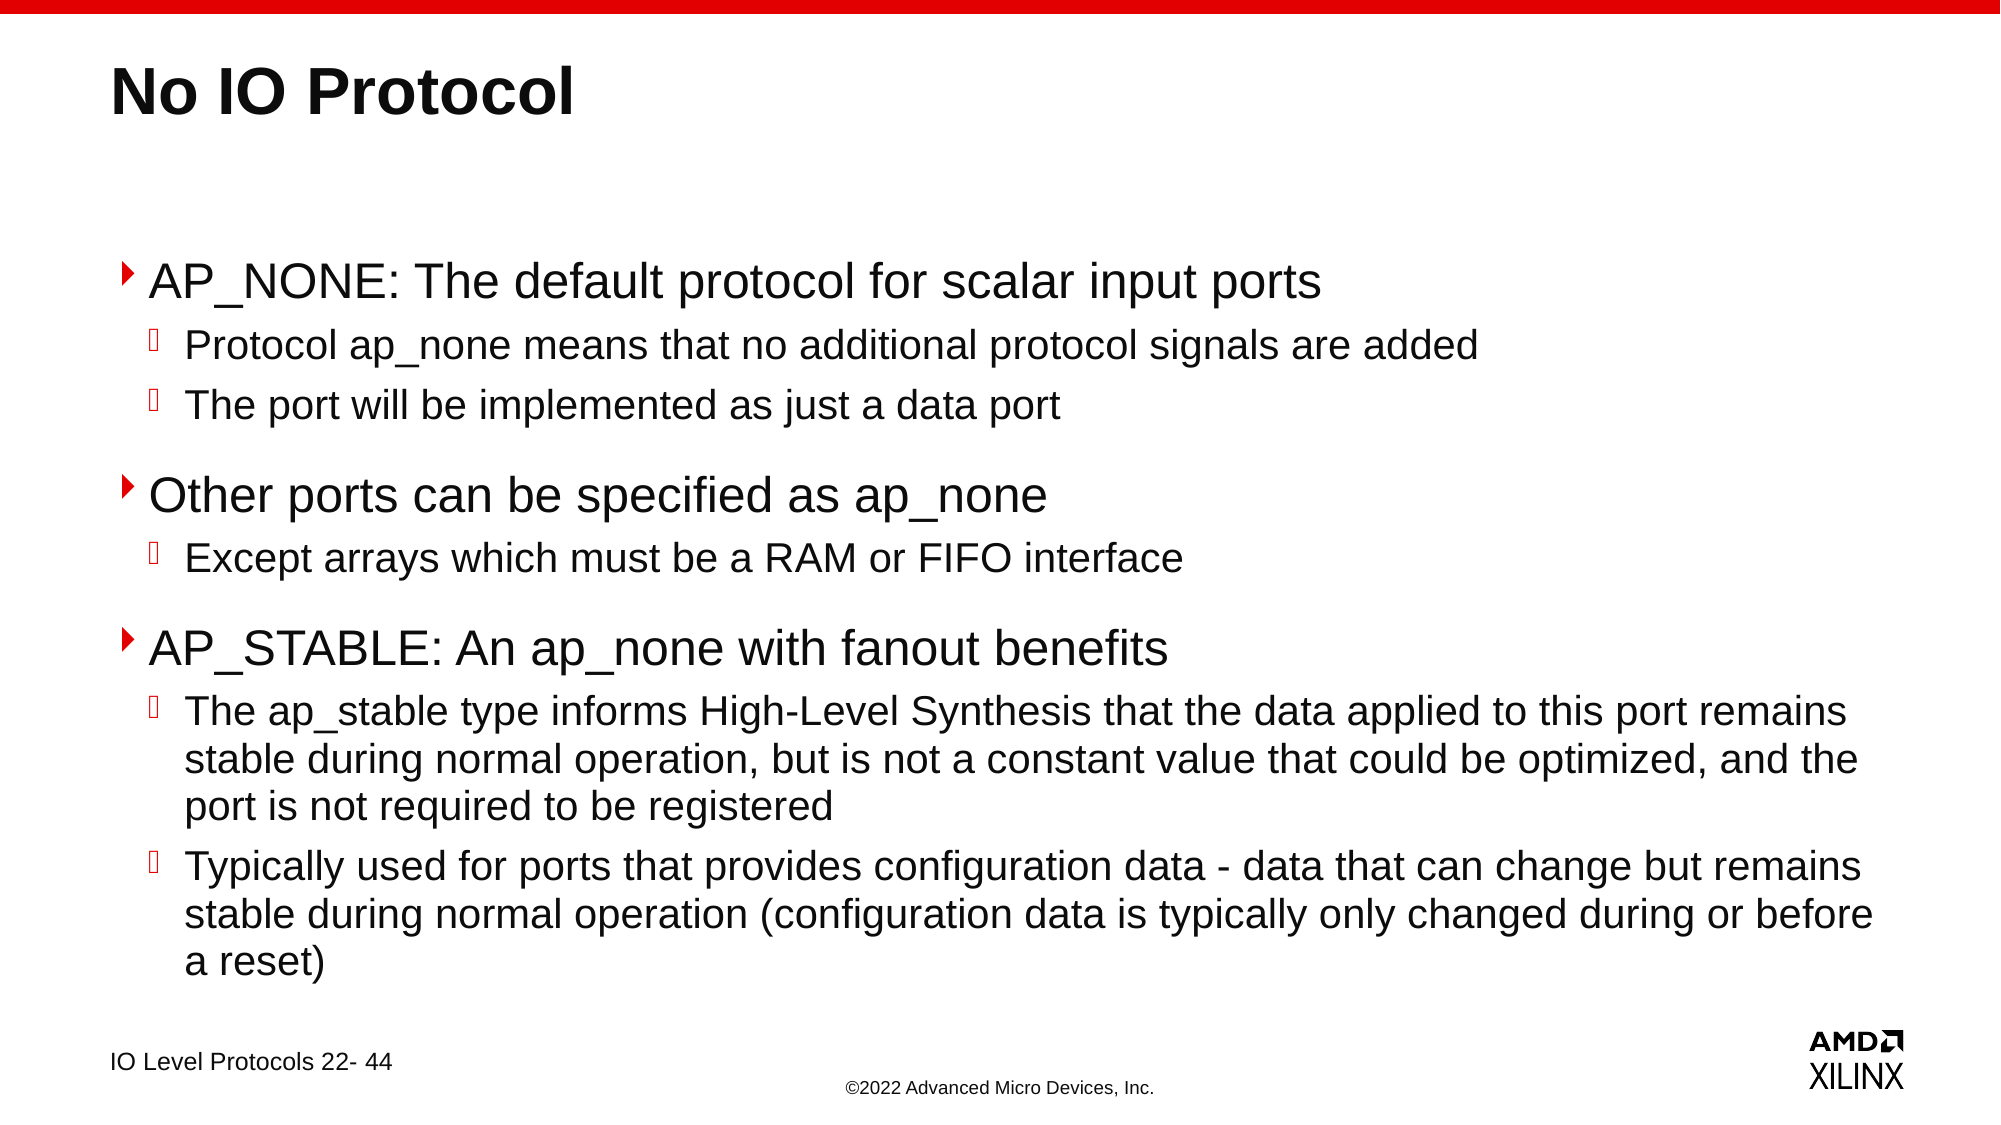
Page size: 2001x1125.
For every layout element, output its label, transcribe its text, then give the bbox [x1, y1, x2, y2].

title No IO Protocol [95, 50, 1905, 210]
picture [1809, 1030, 1904, 1089]
slide_number IO Level Protocols 22- 44 [95, 1037, 457, 1098]
list AP_NONE: The default protocol for scalar input ports Protocol ap_none means that no additional protocol signals are added The port will be implemented as just a data port Other ports can be specified as ap_none Except arrays which must be a RAM or FIFO interface AP_STABLE: An ap_none with fanout benefits The ap_stable type informs High-Level Synthesis that the data applied to this port remains stable during normal operation, but is not a constant value that could be optimized, and the port is not required to be registered Typically used for ports that provides configuration data - data that can change but remains stable during normal operation (configuration data is typically only changed during or before a reset) [95, 241, 1905, 1002]
